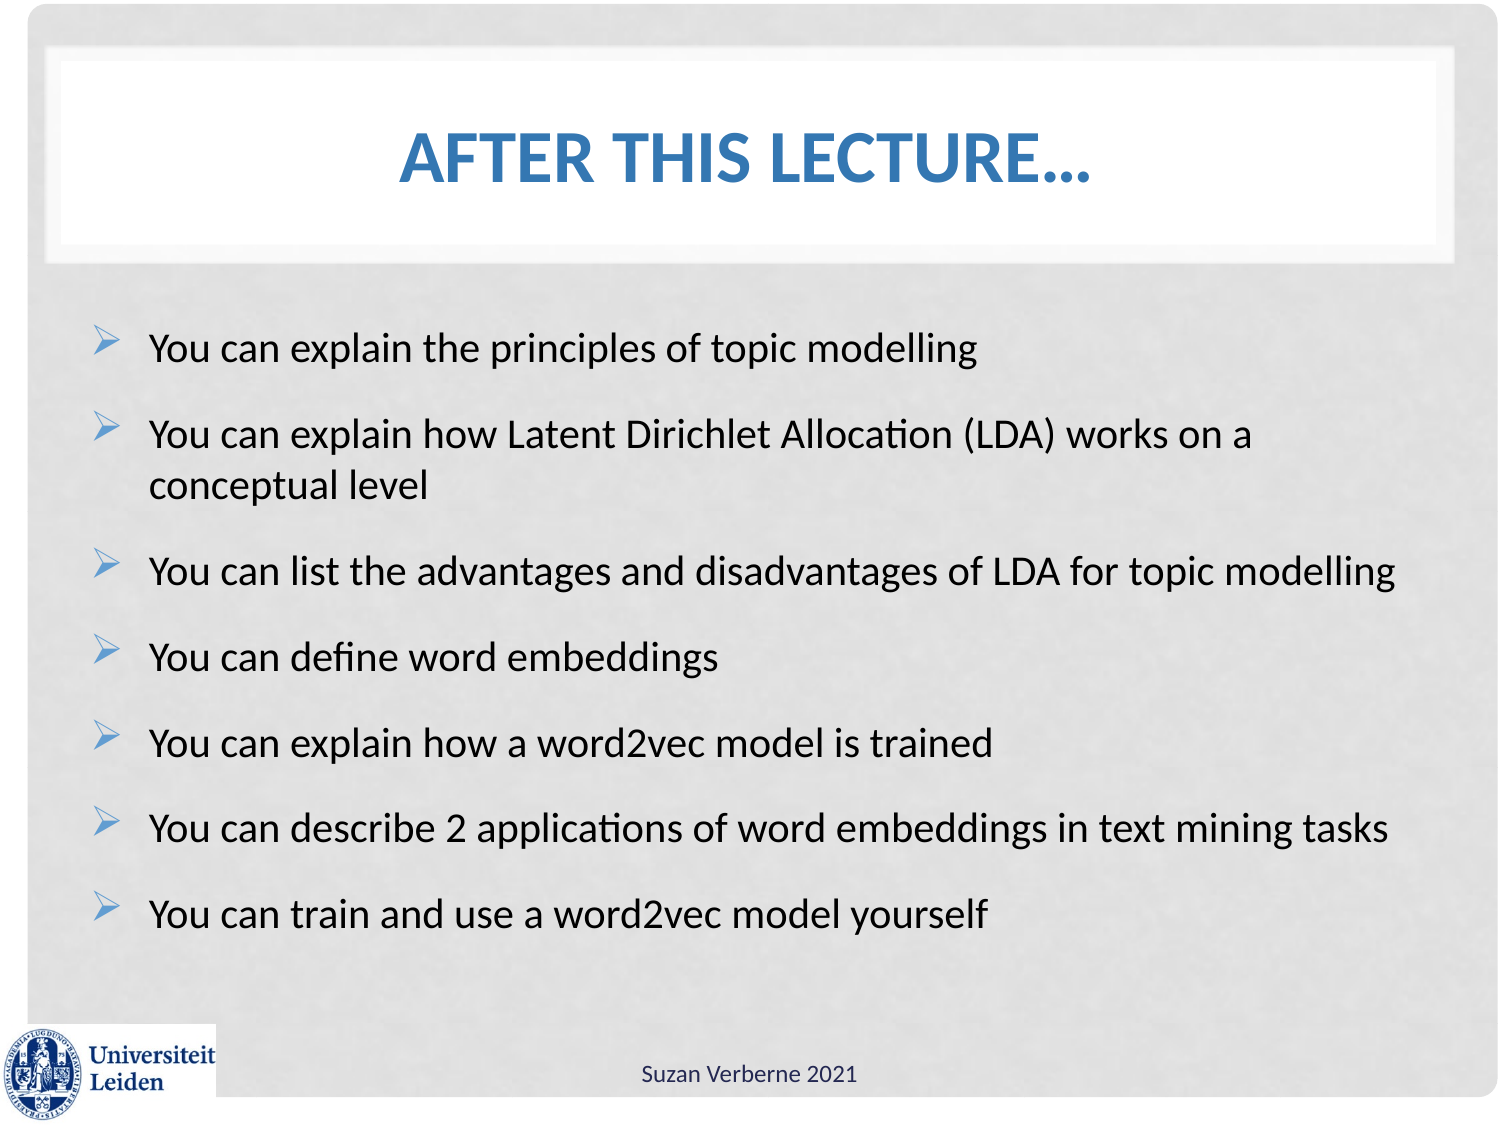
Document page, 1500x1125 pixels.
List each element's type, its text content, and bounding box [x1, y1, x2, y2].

footer Suzan Verberne 2021 [512, 1042, 988, 1103]
title After this lecture… [69, 66, 1425, 238]
list You can explain the principles of topic modelling You can explain how Latent Dirichlet Allocation (LDA) works on a conceptual level You can list the advantages and disadvantages of LDA for topic modelling You can define word embeddings You can explain how a word2vec model is trained You can describe 2 applications of word embeddings in text mining tasks You can train and use a word2vec model yourself [75, 312, 1425, 1005]
picture [0, 1024, 216, 1125]
